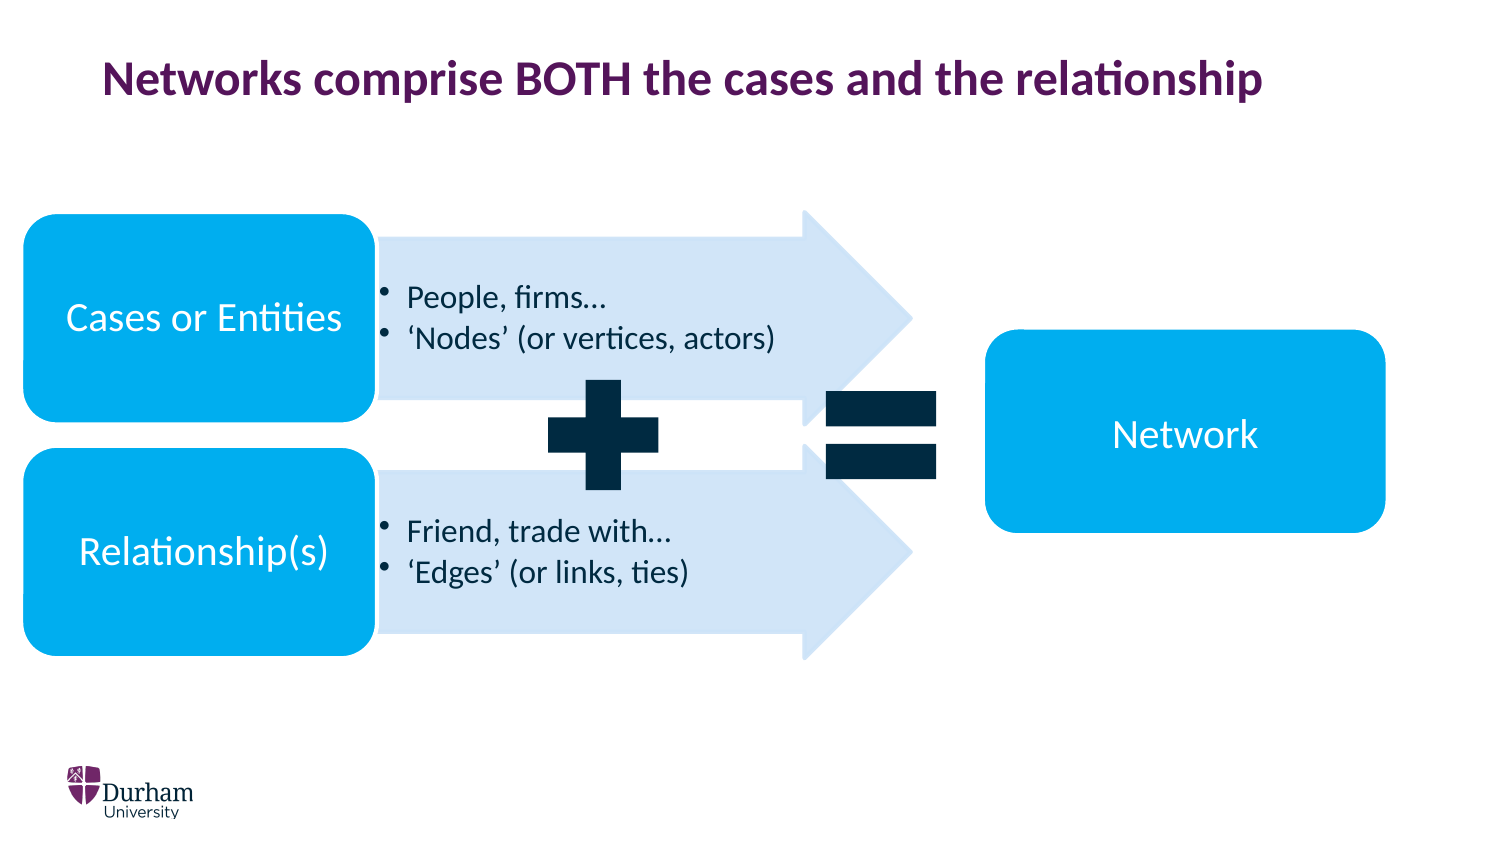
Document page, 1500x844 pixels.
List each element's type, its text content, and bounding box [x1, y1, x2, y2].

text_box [20, 211, 911, 659]
text_box [916, 443, 937, 480]
title Networks comprise BOTH the cases and the relationship [101, 45, 1399, 187]
text_box Network [982, 327, 1388, 536]
text_box [916, 391, 937, 427]
